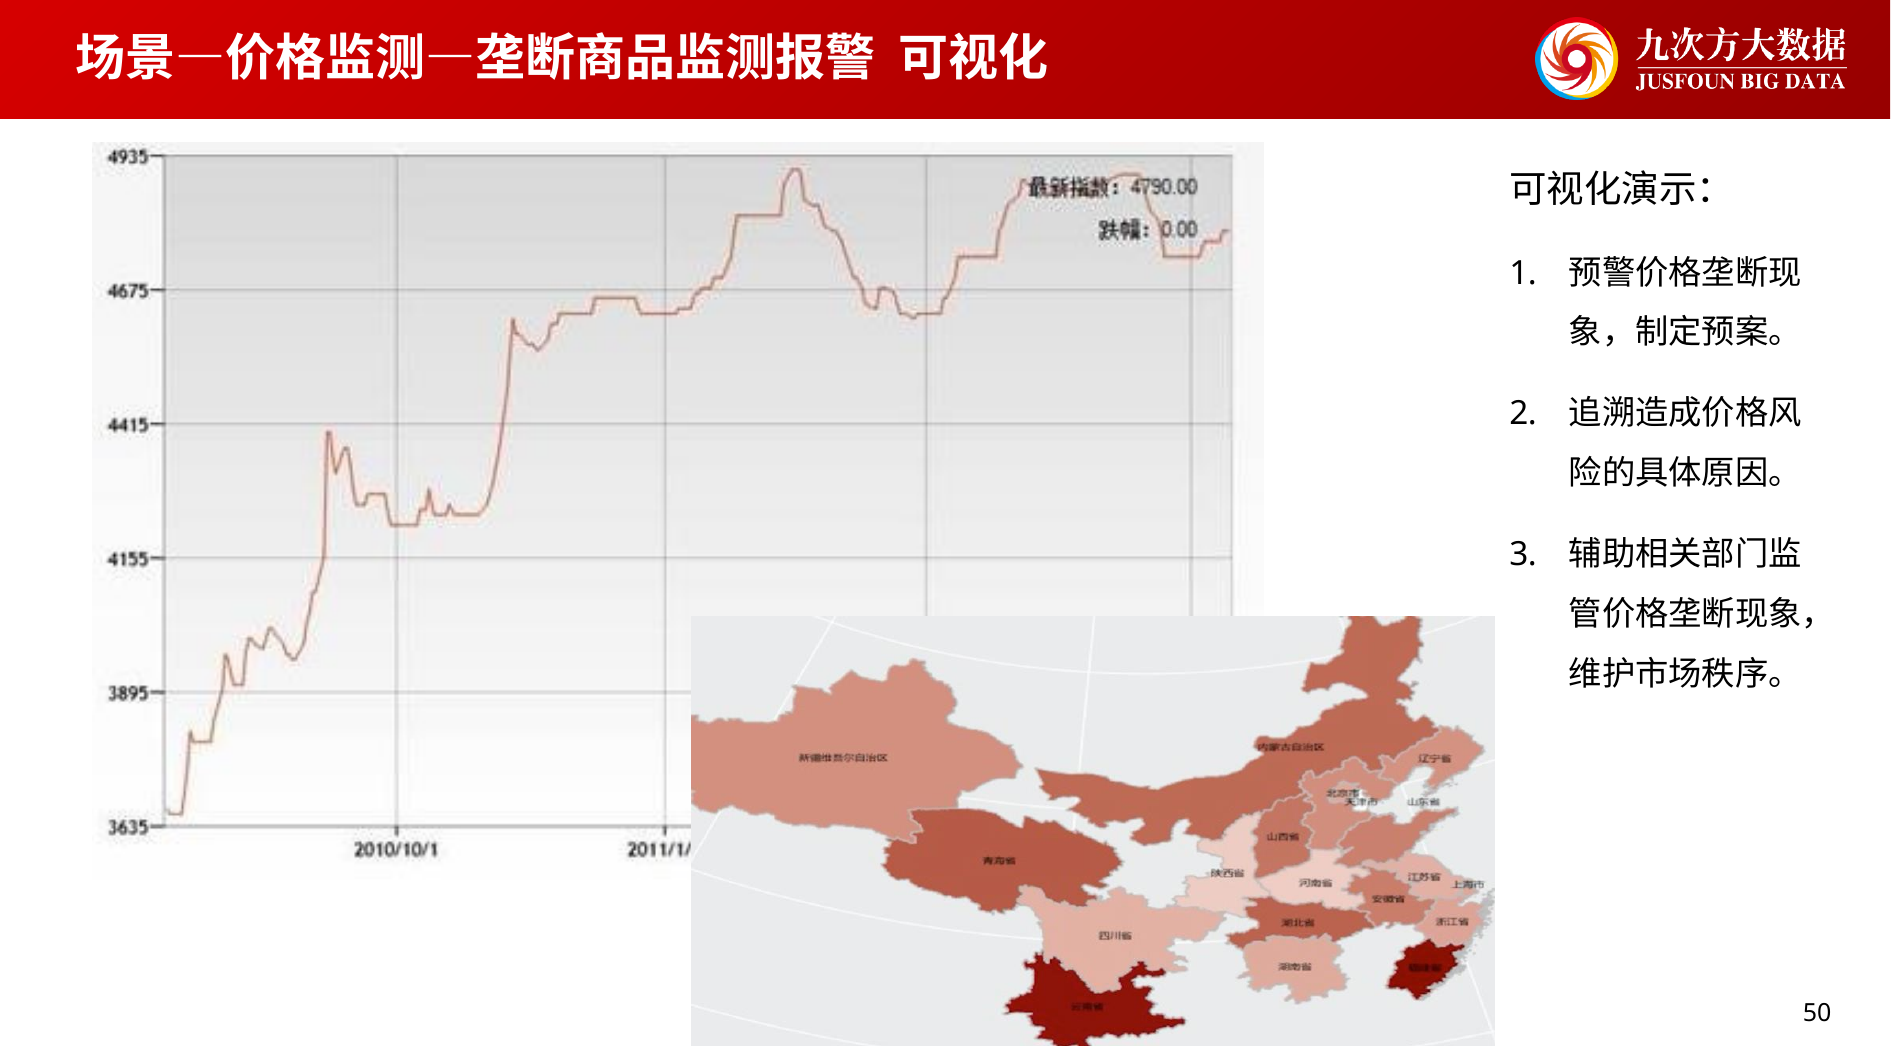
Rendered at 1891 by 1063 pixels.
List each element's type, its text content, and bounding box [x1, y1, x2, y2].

picture [1691, 17, 1847, 100]
picture [91, 142, 1495, 1046]
slide_number 50 [1495, 989, 1847, 1046]
title 场景—价格监测—垄断商品监测报警 可视化 [60, 0, 1691, 119]
list 可视化演示： 预警价格垄断现象，制定预案。 追溯造成价格风险的具体原因。 辅助相关部门监管价格垄断现象，维护市场秩序。 [1494, 135, 1847, 986]
